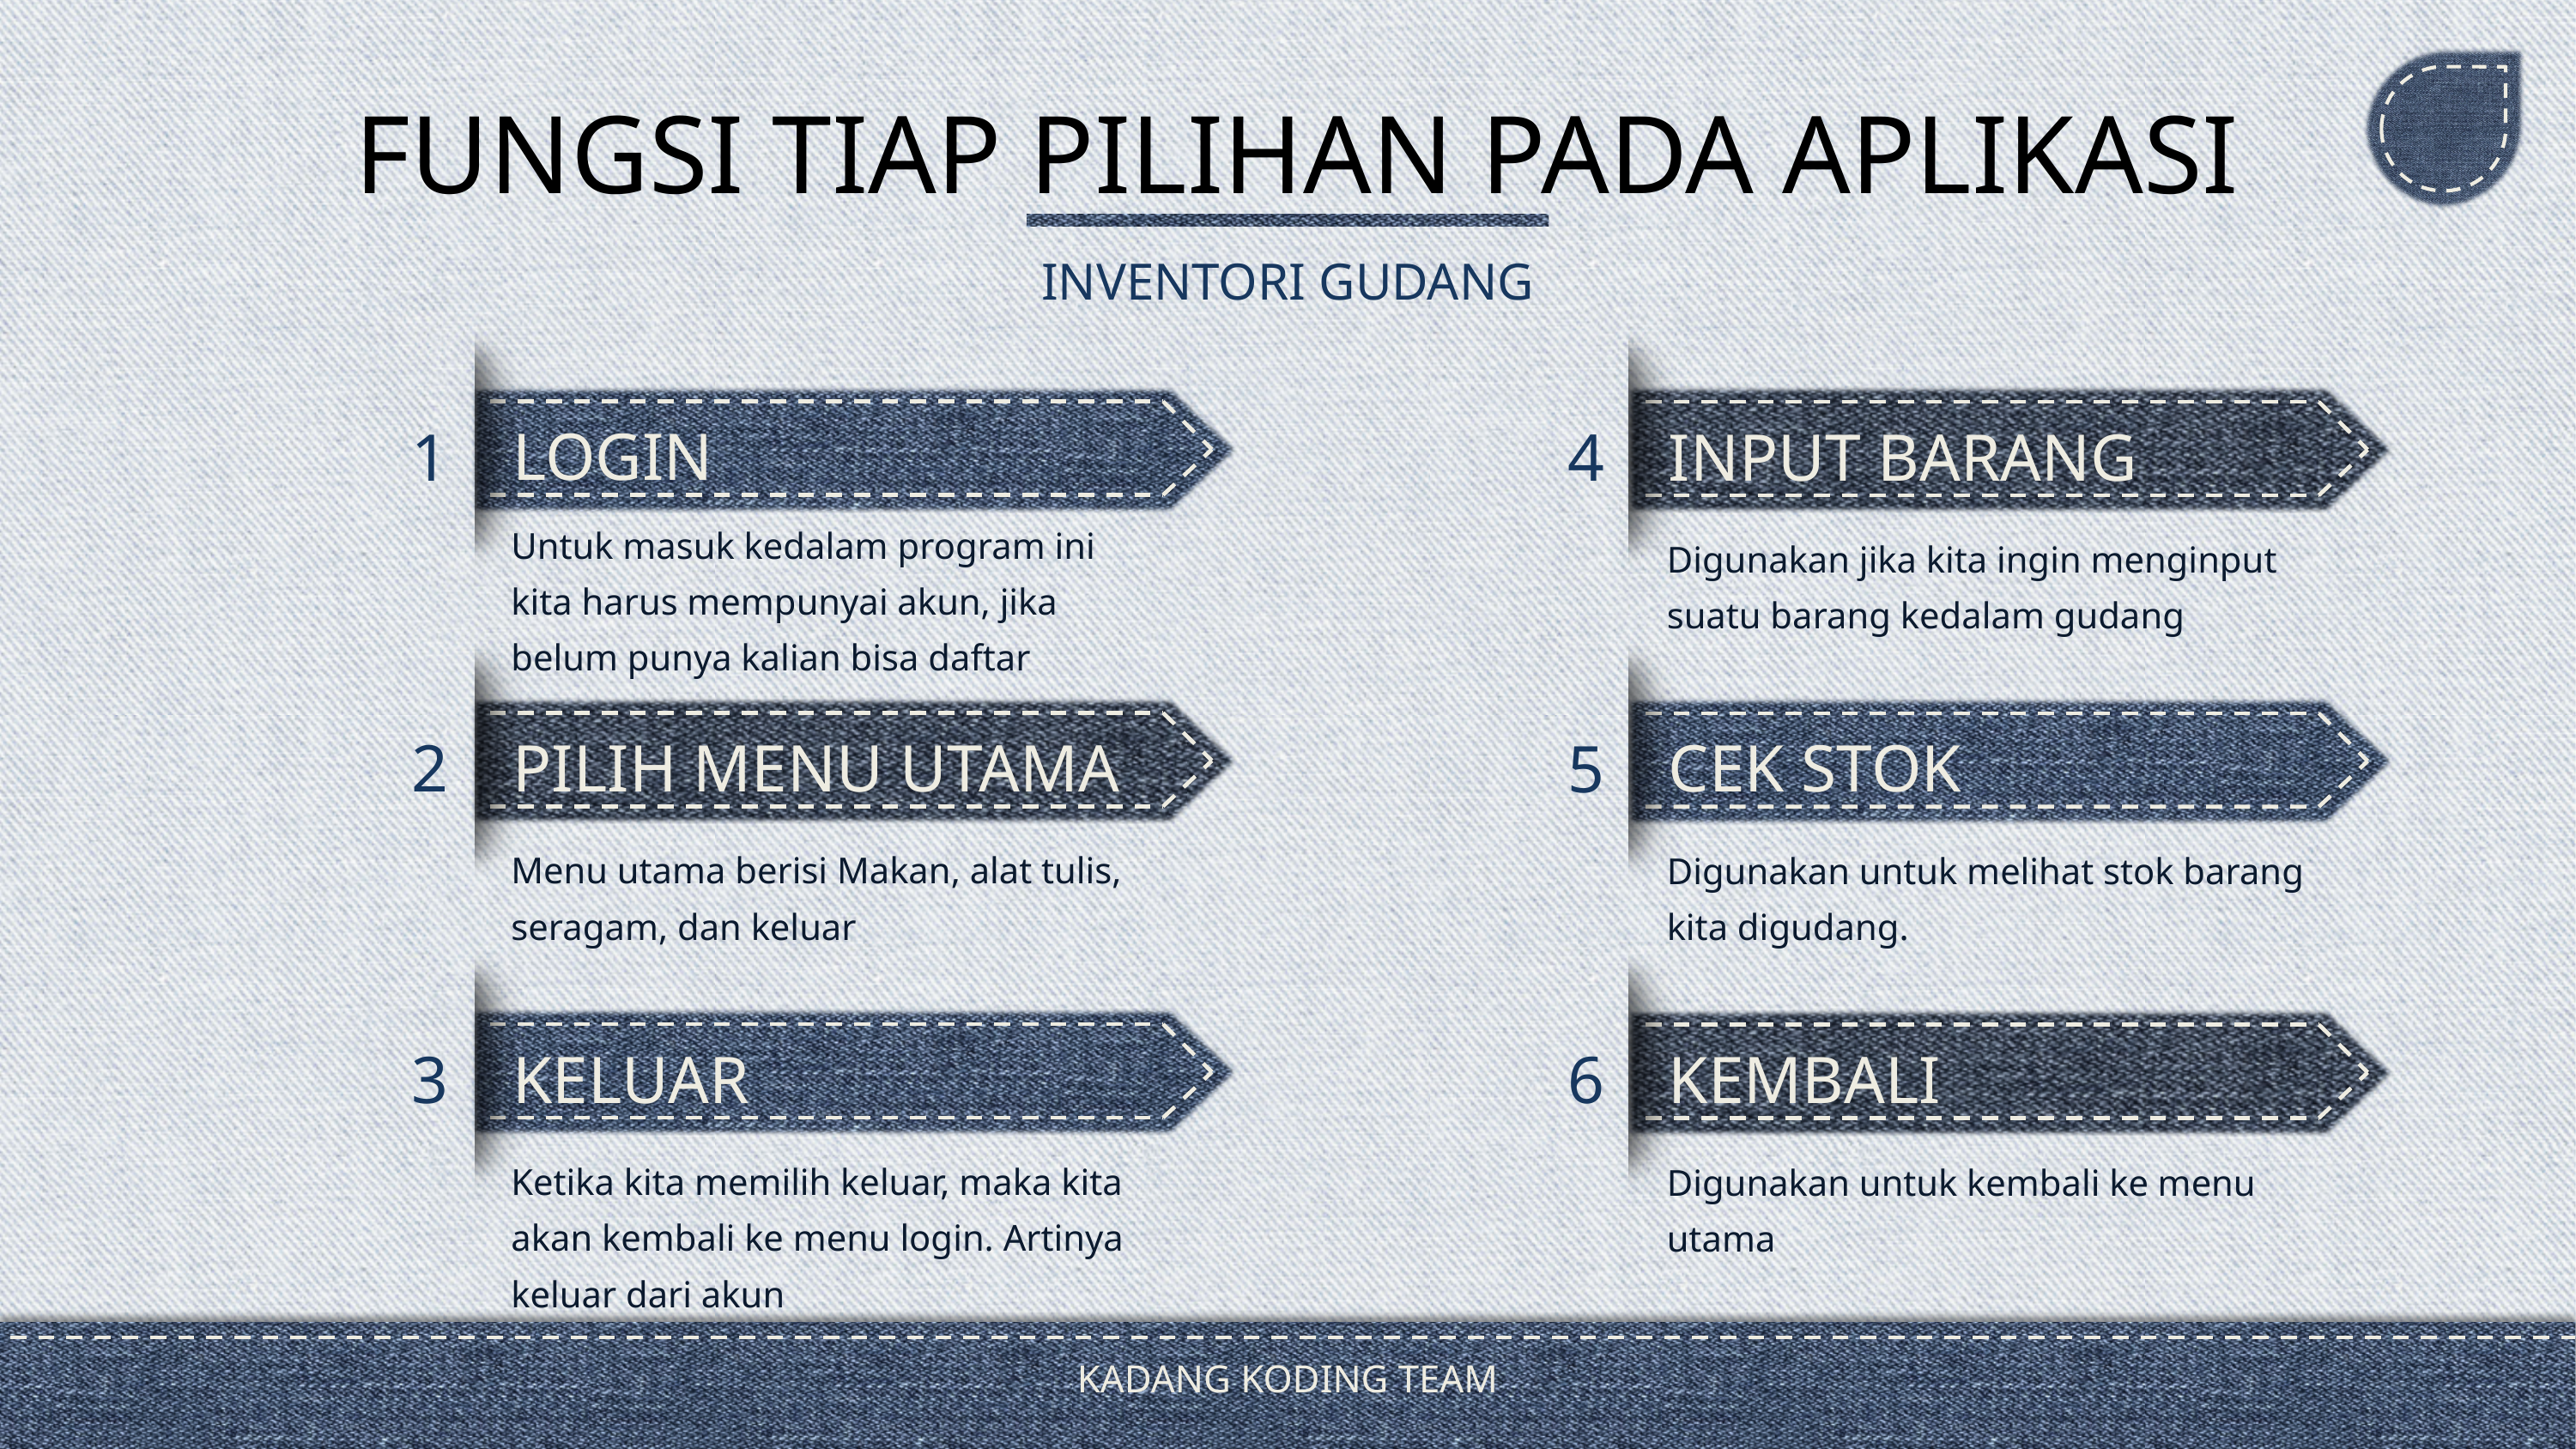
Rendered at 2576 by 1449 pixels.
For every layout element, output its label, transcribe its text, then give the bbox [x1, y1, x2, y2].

list 3 [129, 1024, 472, 1116]
list Digunakan untuk kembali ke menu utama [1644, 1136, 2334, 1280]
footer KADANG KODING TEAM [475, 1343, 2101, 1420]
list PILIH MENU UTAMA [489, 712, 1164, 804]
list 5 [1284, 713, 1627, 805]
list LOGIN [489, 401, 1164, 493]
list CEK STOK [1645, 712, 2319, 805]
list 4 [1284, 402, 1627, 494]
list 2 [129, 712, 472, 804]
picture [0, 0, 2576, 1449]
list Untuk masuk kedalam program ini kita harus mempunyai akun, jika belum punya kalian bisa daftar [488, 499, 1178, 700]
list Digunakan untuk melihat stok barang kita digudang. [1644, 824, 2334, 968]
list INVENTORI GUDANG [125, 227, 2450, 318]
list INPUT BARANG [1645, 402, 2319, 494]
list KELUAR [489, 1024, 1164, 1116]
list 6 [1284, 1024, 1627, 1117]
list KEMBALI [1645, 1024, 2319, 1116]
title FUNGSI TIAP PILIHAN PADA APLIKASI [129, 21, 2447, 215]
list Digunakan jika kita ingin menginput suatu barang kedalam gudang [1644, 512, 2334, 657]
list Menu utama berisi Makan, alat tulis, seragam, dan keluar [488, 824, 1178, 967]
list 1 [129, 401, 472, 494]
list Ketika kita memilih keluar, maka kita akan kembali ke menu login. Artinya keluar dari akun [488, 1135, 1178, 1343]
